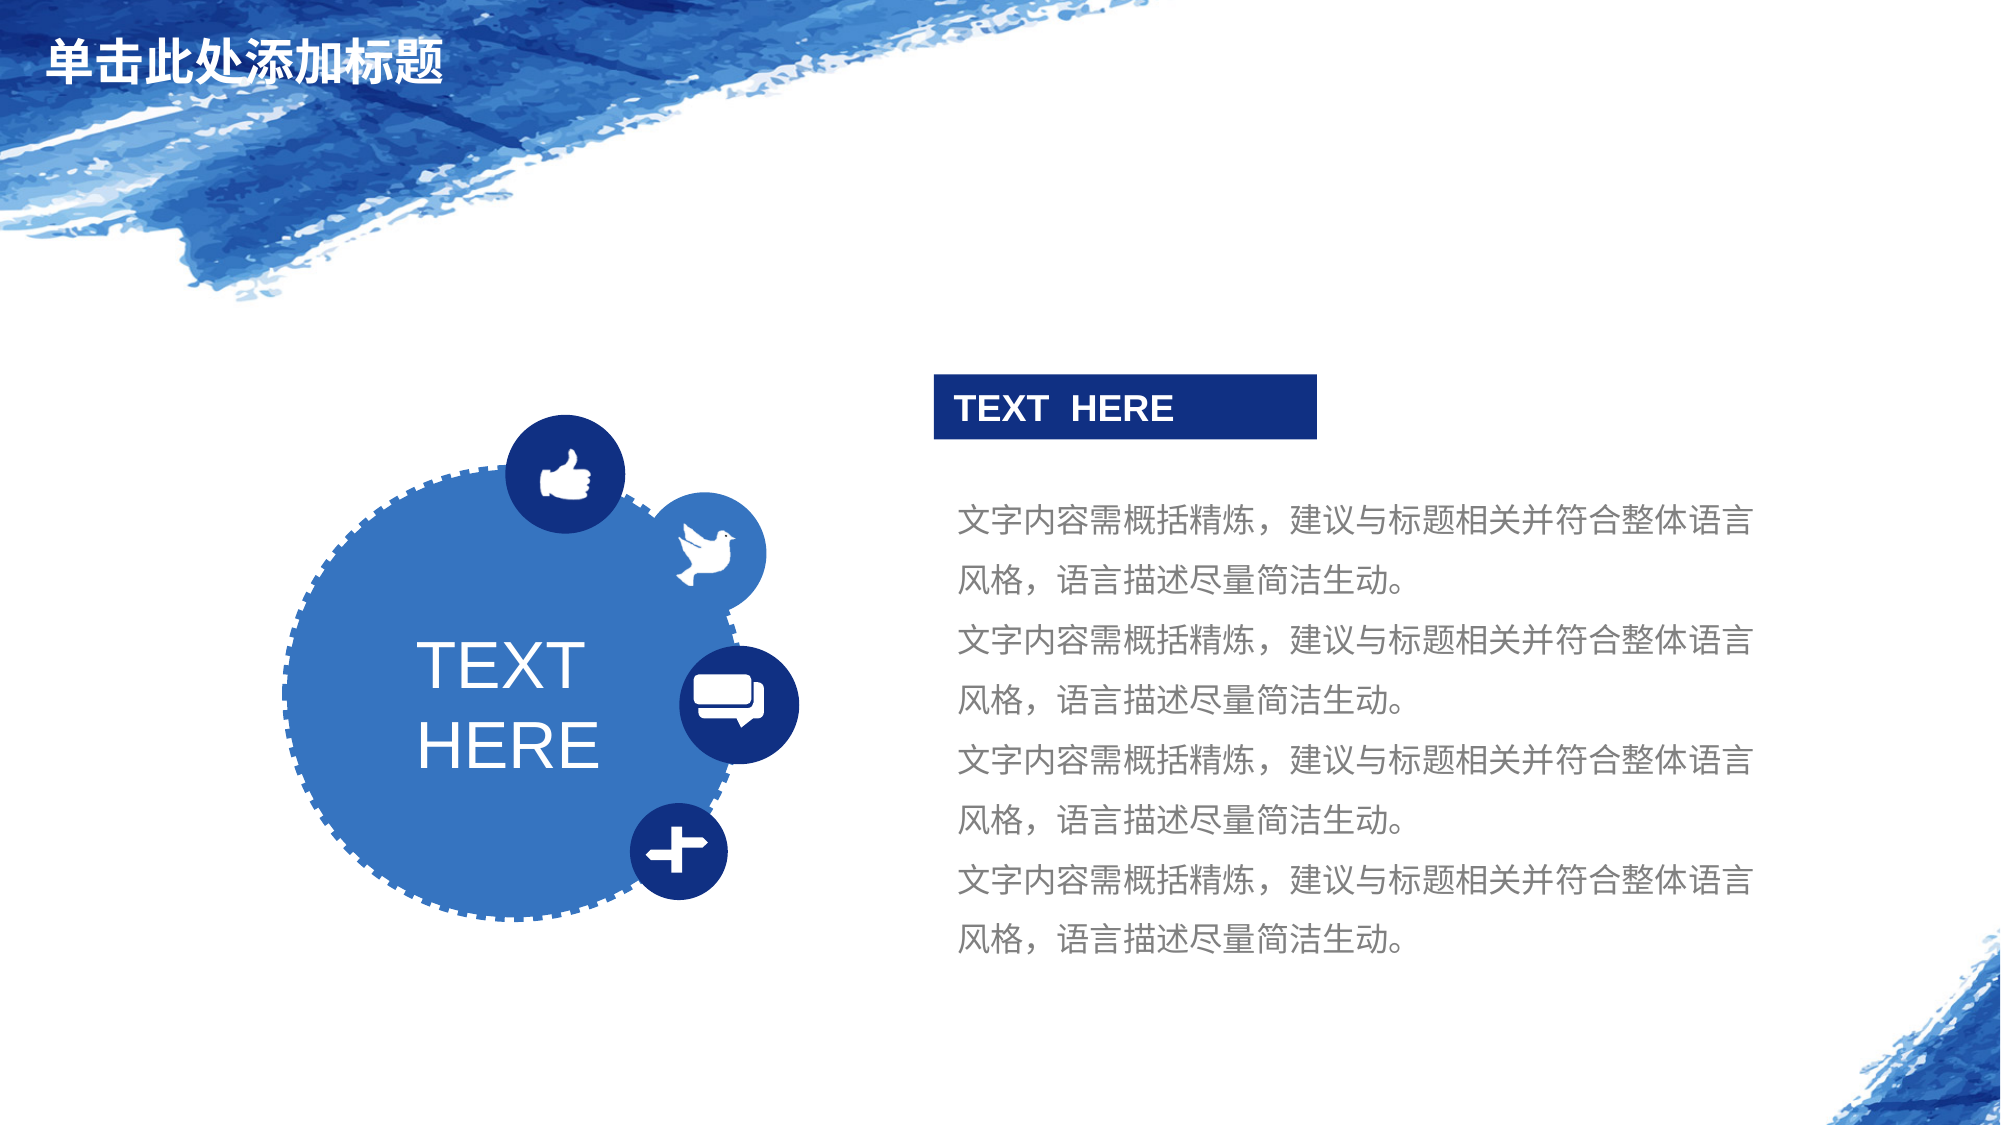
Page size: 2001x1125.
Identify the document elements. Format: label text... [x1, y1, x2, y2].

text_box 文字内容需概括精炼，建议与标题相关并符合整体语言风格，语言描述尽量简洁生动。 文字内容需概括精炼，建议与标题相关并符合整体语言风格，语言描述尽量简洁生动。 文字内容需概括精炼，建议与标题相关并符合整体语言风格，语言描述尽量简洁生动。 文字内容需概括精炼，建议与标题相关并符合整体语言风格，语言描述尽量简洁生动。 [936, 469, 1792, 1029]
picture [0, 0, 2001, 1125]
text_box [286, 414, 800, 918]
text_box TEXT HERE [933, 374, 1317, 440]
title 单击此处添加标题 [29, 25, 1755, 104]
